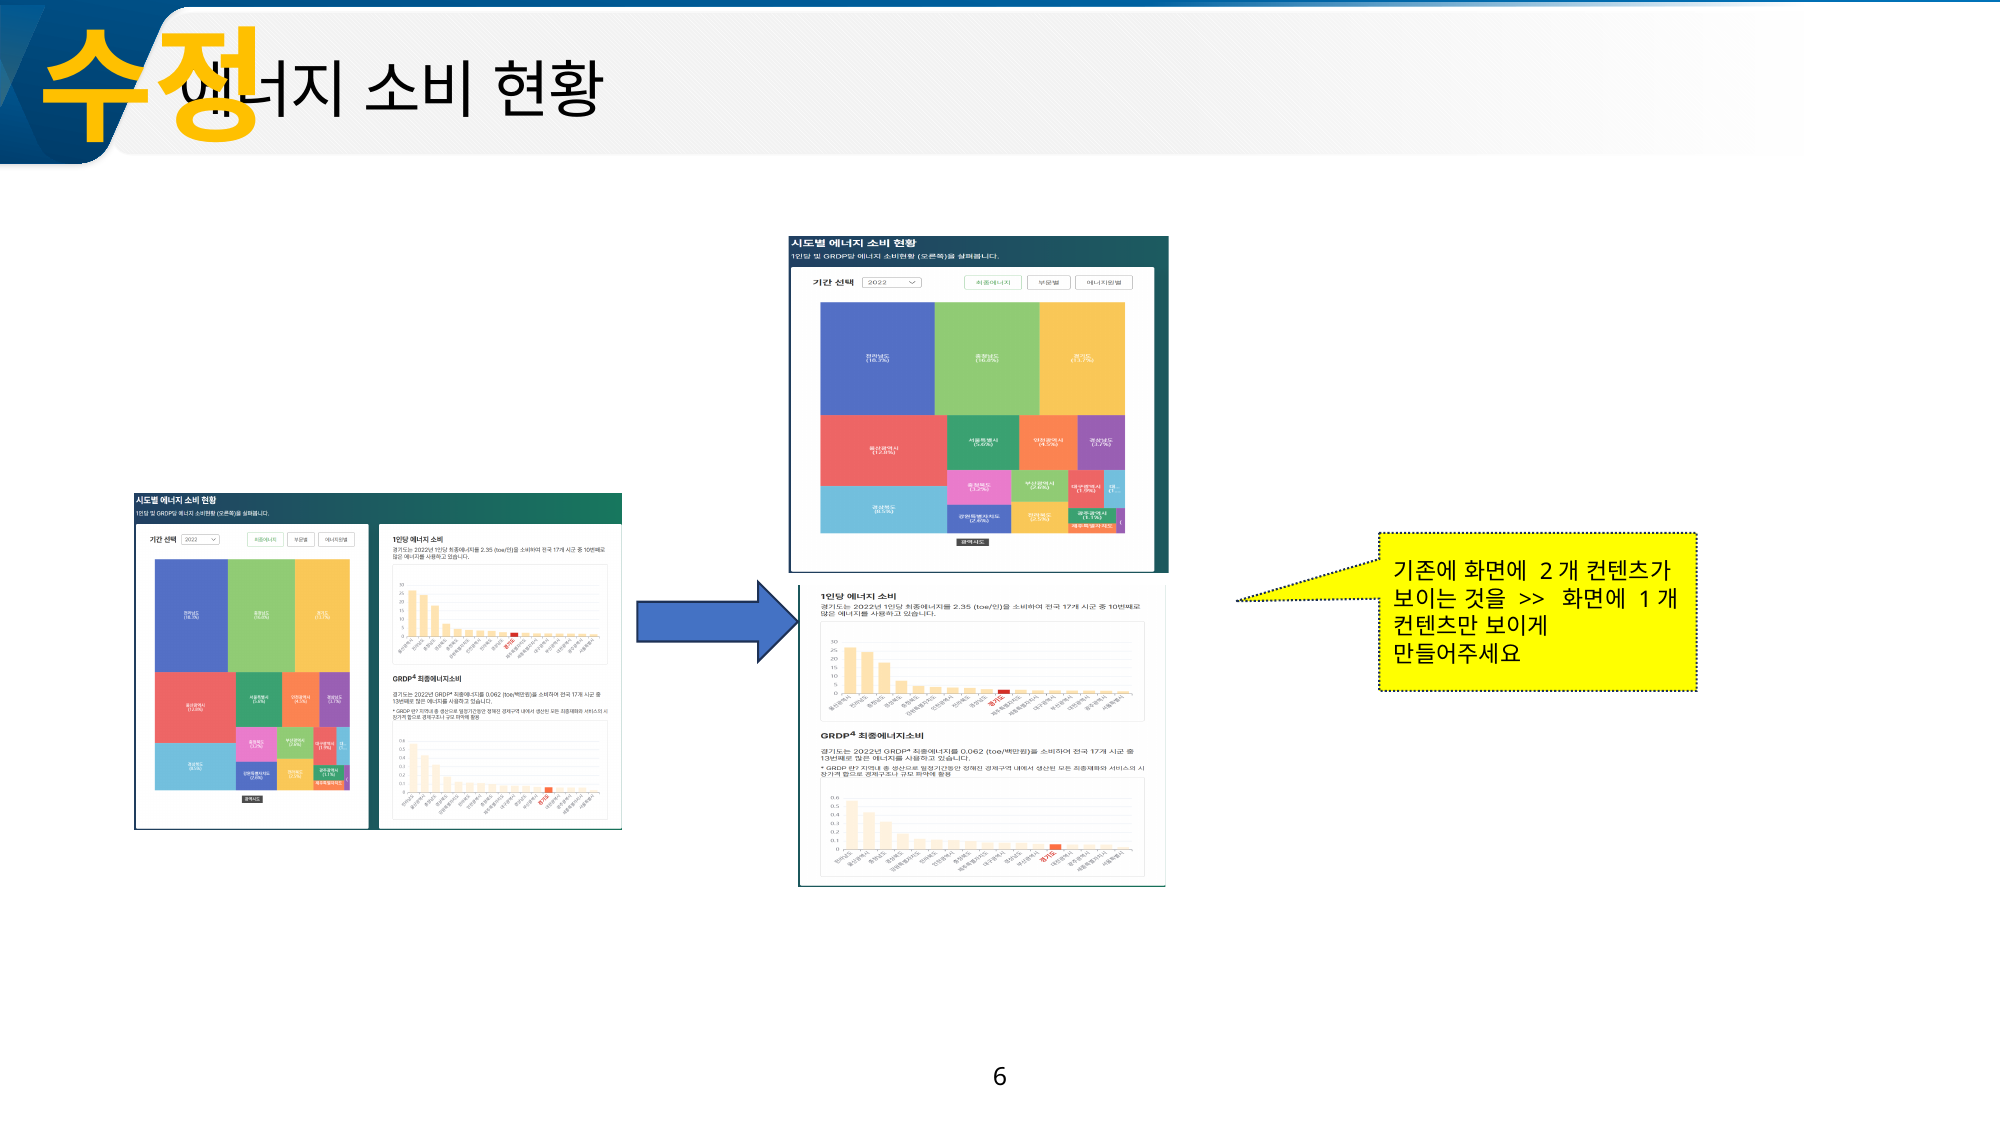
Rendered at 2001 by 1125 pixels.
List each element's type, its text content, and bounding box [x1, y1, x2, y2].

text_box 기존에 화면에 2개 컨텐츠가 보이는 것을 >> 화면에 1개 컨텐츠만 보이게 만들어주세요 [1235, 531, 1698, 692]
picture [134, 493, 622, 830]
text_box 수정 [1, 6, 306, 158]
text_box 에너지 소비 현황 [306, 49, 1551, 125]
text_box [636, 579, 797, 664]
picture [788, 236, 1169, 573]
picture [797, 584, 1166, 888]
